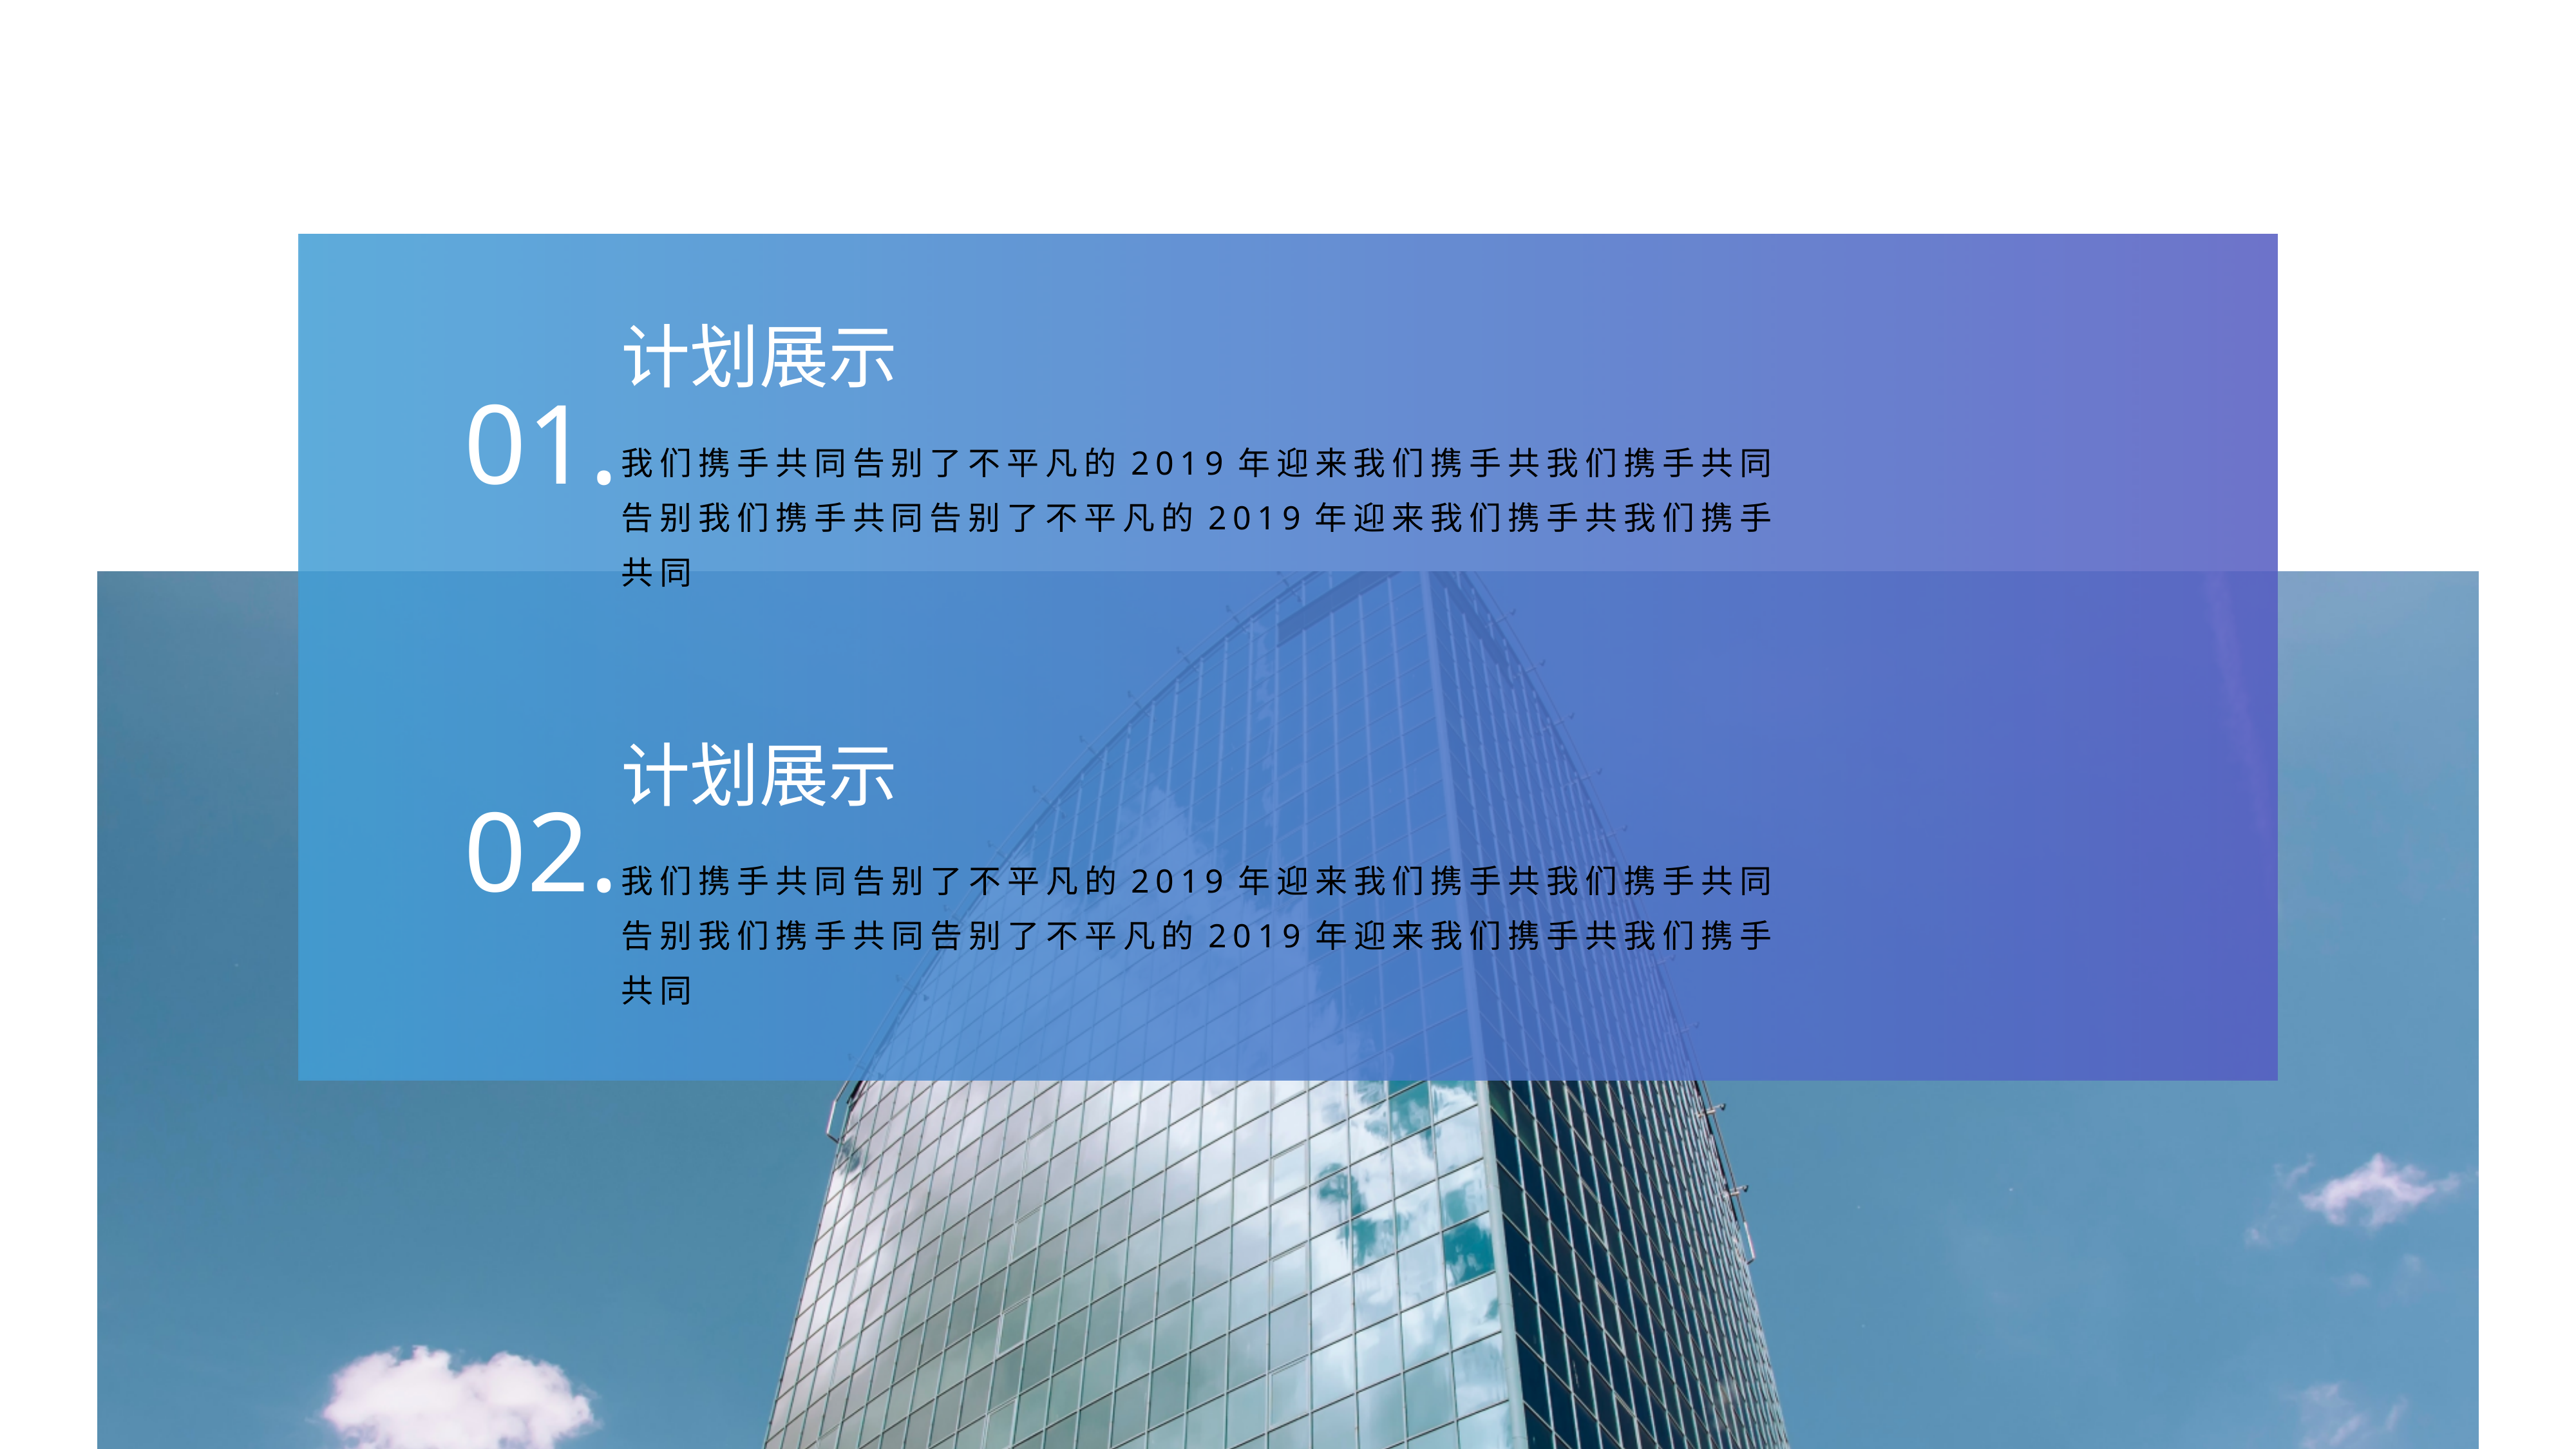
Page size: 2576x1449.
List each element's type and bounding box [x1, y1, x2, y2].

picture [97, 233, 2479, 1449]
